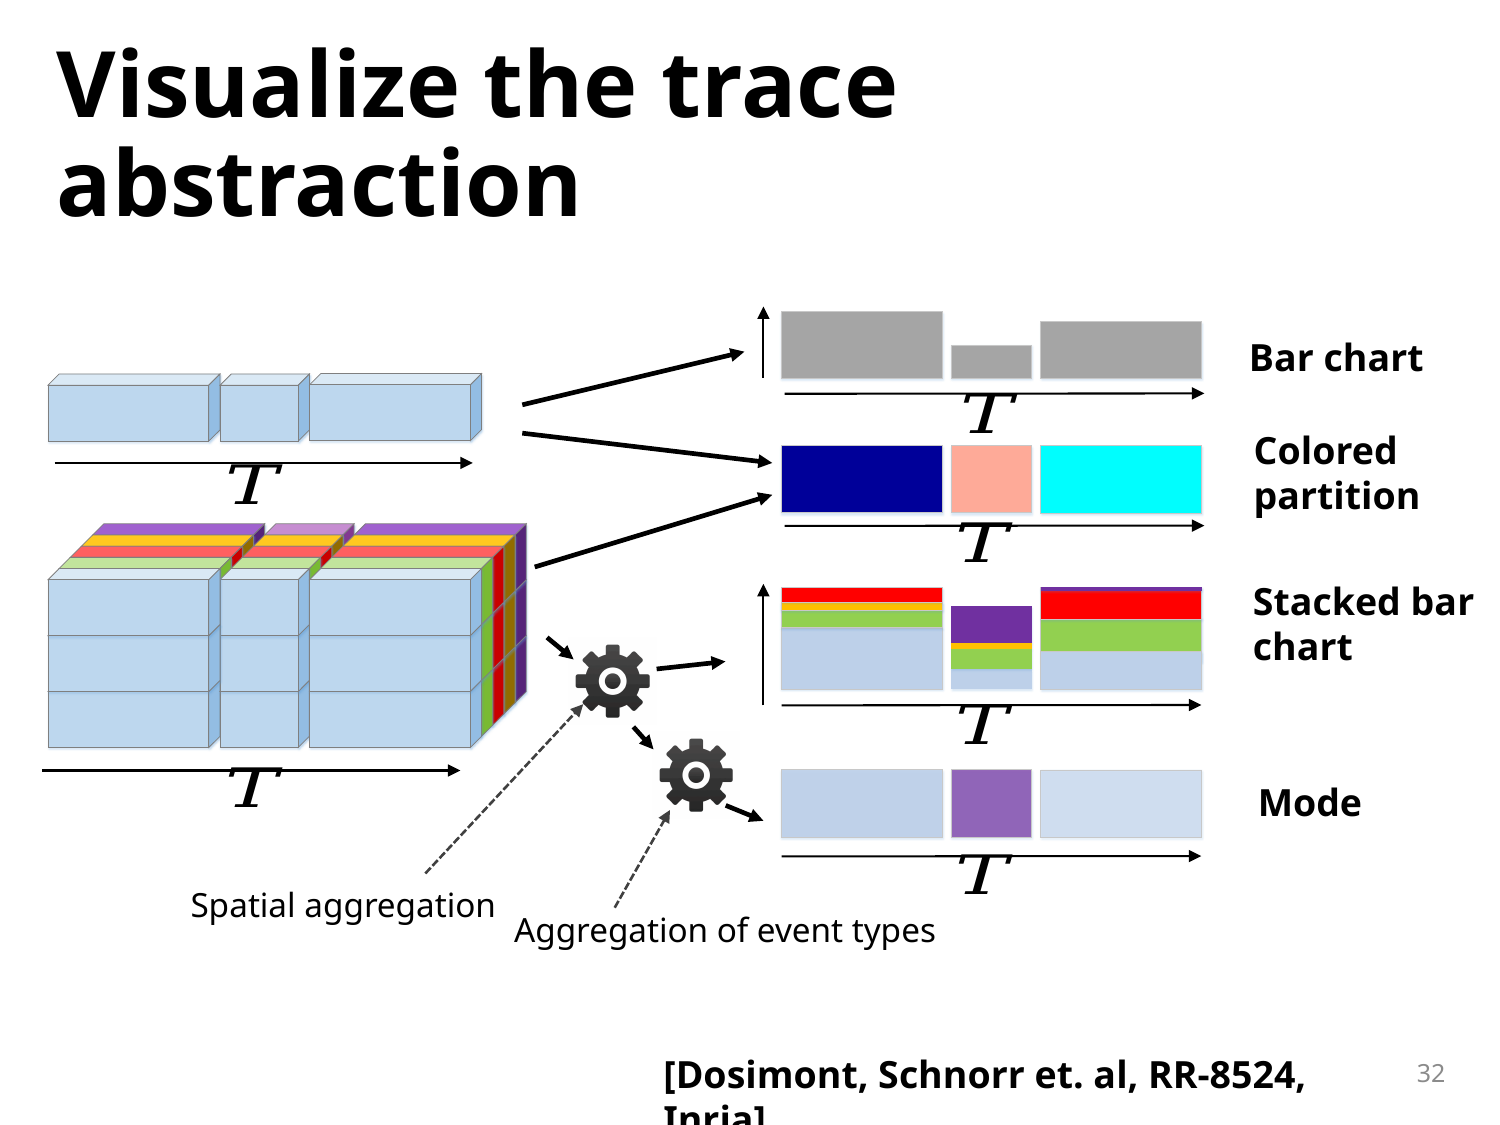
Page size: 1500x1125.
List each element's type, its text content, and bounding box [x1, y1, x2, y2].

text_box Colored partition [1238, 419, 1436, 525]
text_box Spatial aggregation [175, 876, 512, 932]
text_box [Dosimont, Schnorr et. al, RR-8524, Inria] [648, 1043, 1403, 1125]
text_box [534, 494, 773, 567]
text_box Mode [1243, 771, 1378, 832]
text_box Aggregation of event types [499, 902, 952, 957]
picture [568, 637, 657, 725]
slide_number 32 [1403, 1048, 1461, 1102]
text_box Bar chart [1234, 326, 1439, 386]
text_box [522, 351, 745, 405]
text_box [546, 637, 574, 660]
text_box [656, 661, 726, 669]
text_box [725, 805, 764, 821]
title Visualize the trace abstraction [41, 59, 1461, 215]
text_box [614, 810, 670, 908]
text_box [42, 309, 1205, 842]
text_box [522, 433, 773, 463]
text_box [633, 726, 654, 750]
text_box Stacked bar chart [1238, 570, 1490, 675]
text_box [425, 704, 584, 874]
